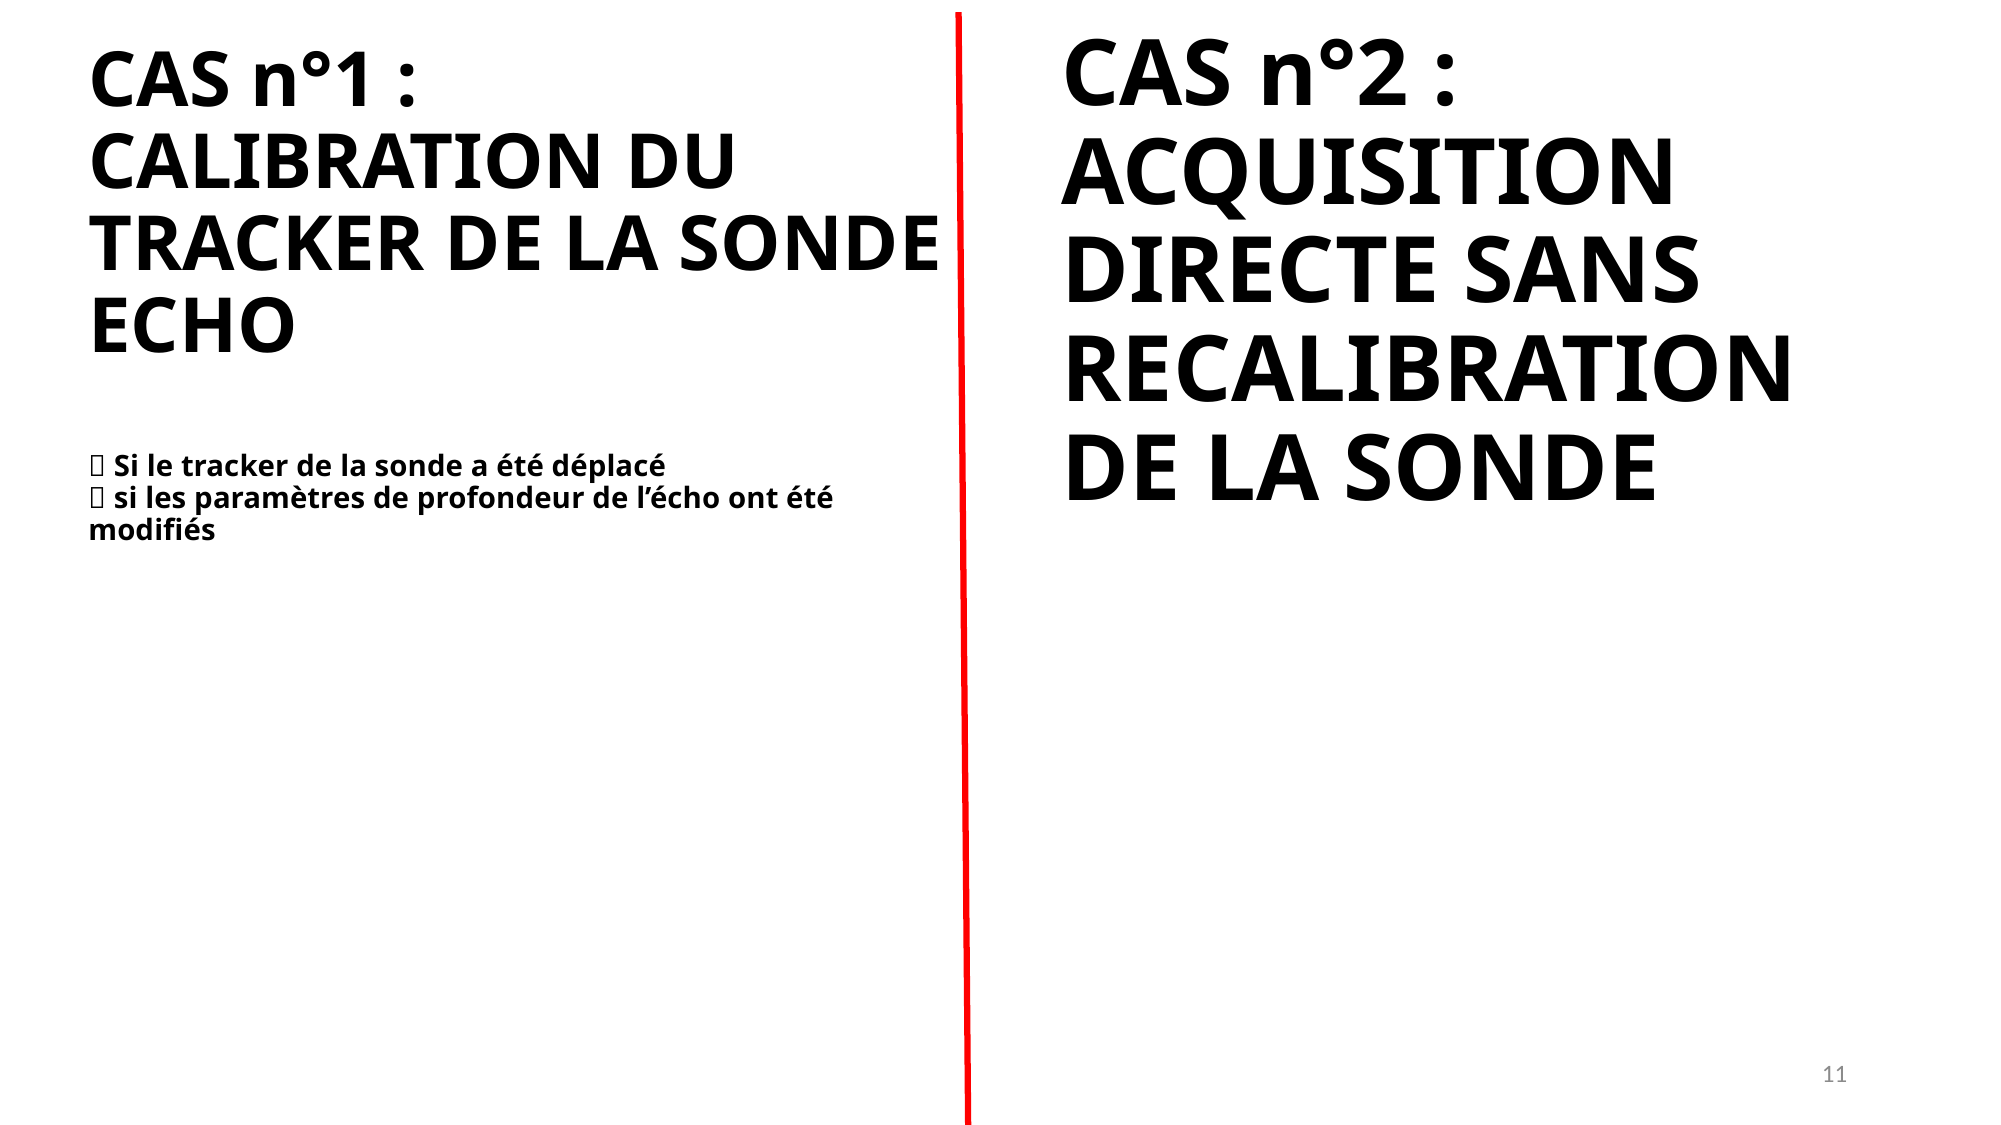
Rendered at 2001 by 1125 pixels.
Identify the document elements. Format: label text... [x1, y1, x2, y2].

text_box CAS n°2 : ACQUISITION DIRECTE SANS RECALIBRATION DE LA SONDE [1046, 74, 1900, 472]
title CAS n°1 : CALIBRATION DU TRACKER DE LA SONDE ECHO  Si le tracker de la sonde a été déplacé  si les paramètres de profondeur de l’écho ont été modifiés [73, 32, 958, 555]
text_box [958, 12, 969, 1125]
slide_number 11 [1412, 1042, 1863, 1103]
